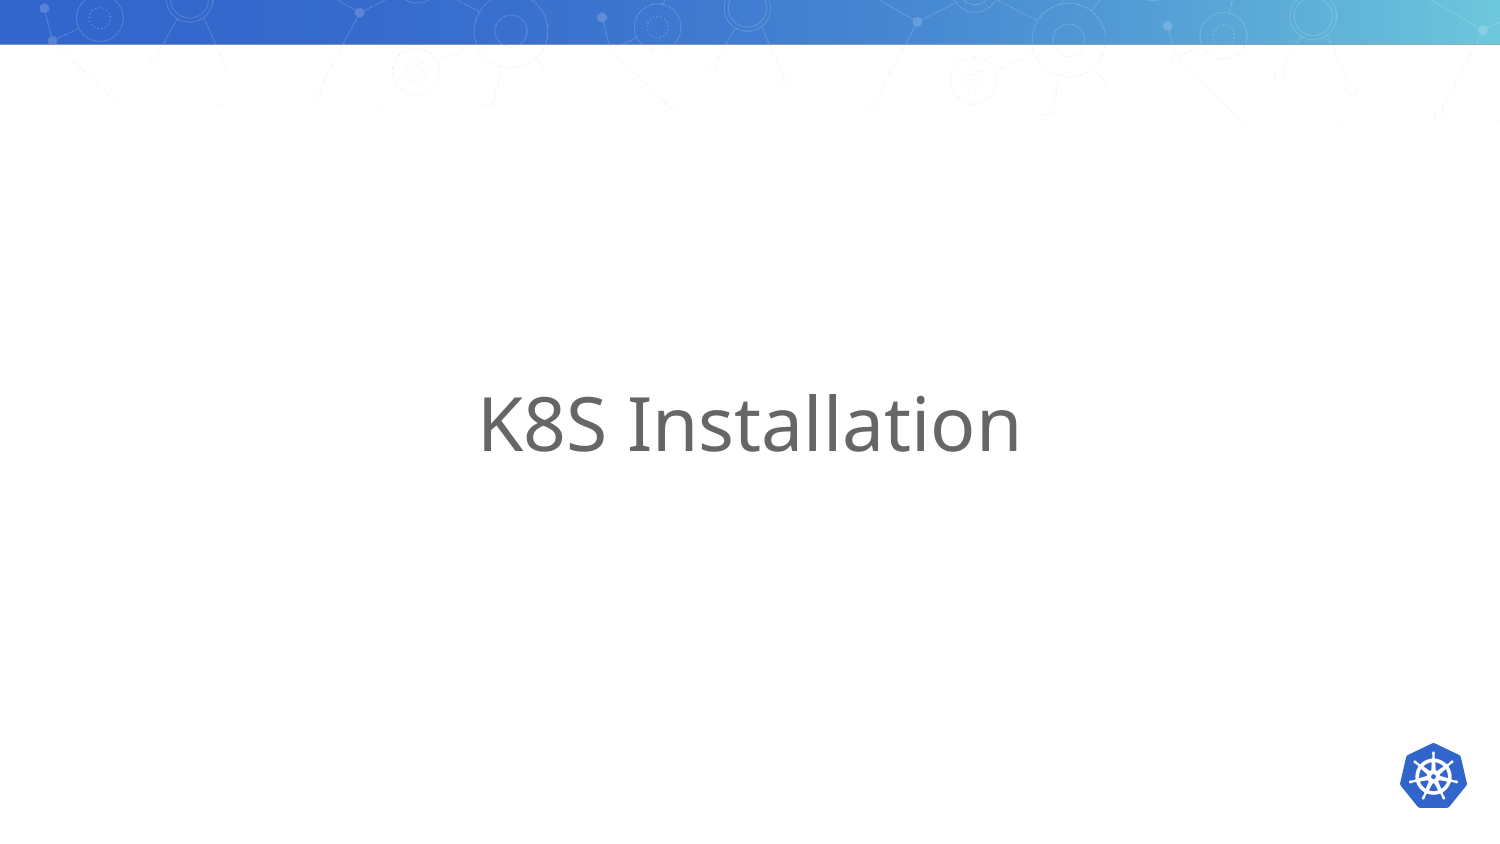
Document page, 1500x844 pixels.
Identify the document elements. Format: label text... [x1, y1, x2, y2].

title K8S Installation [51, 352, 1449, 491]
picture [0, 0, 1500, 844]
